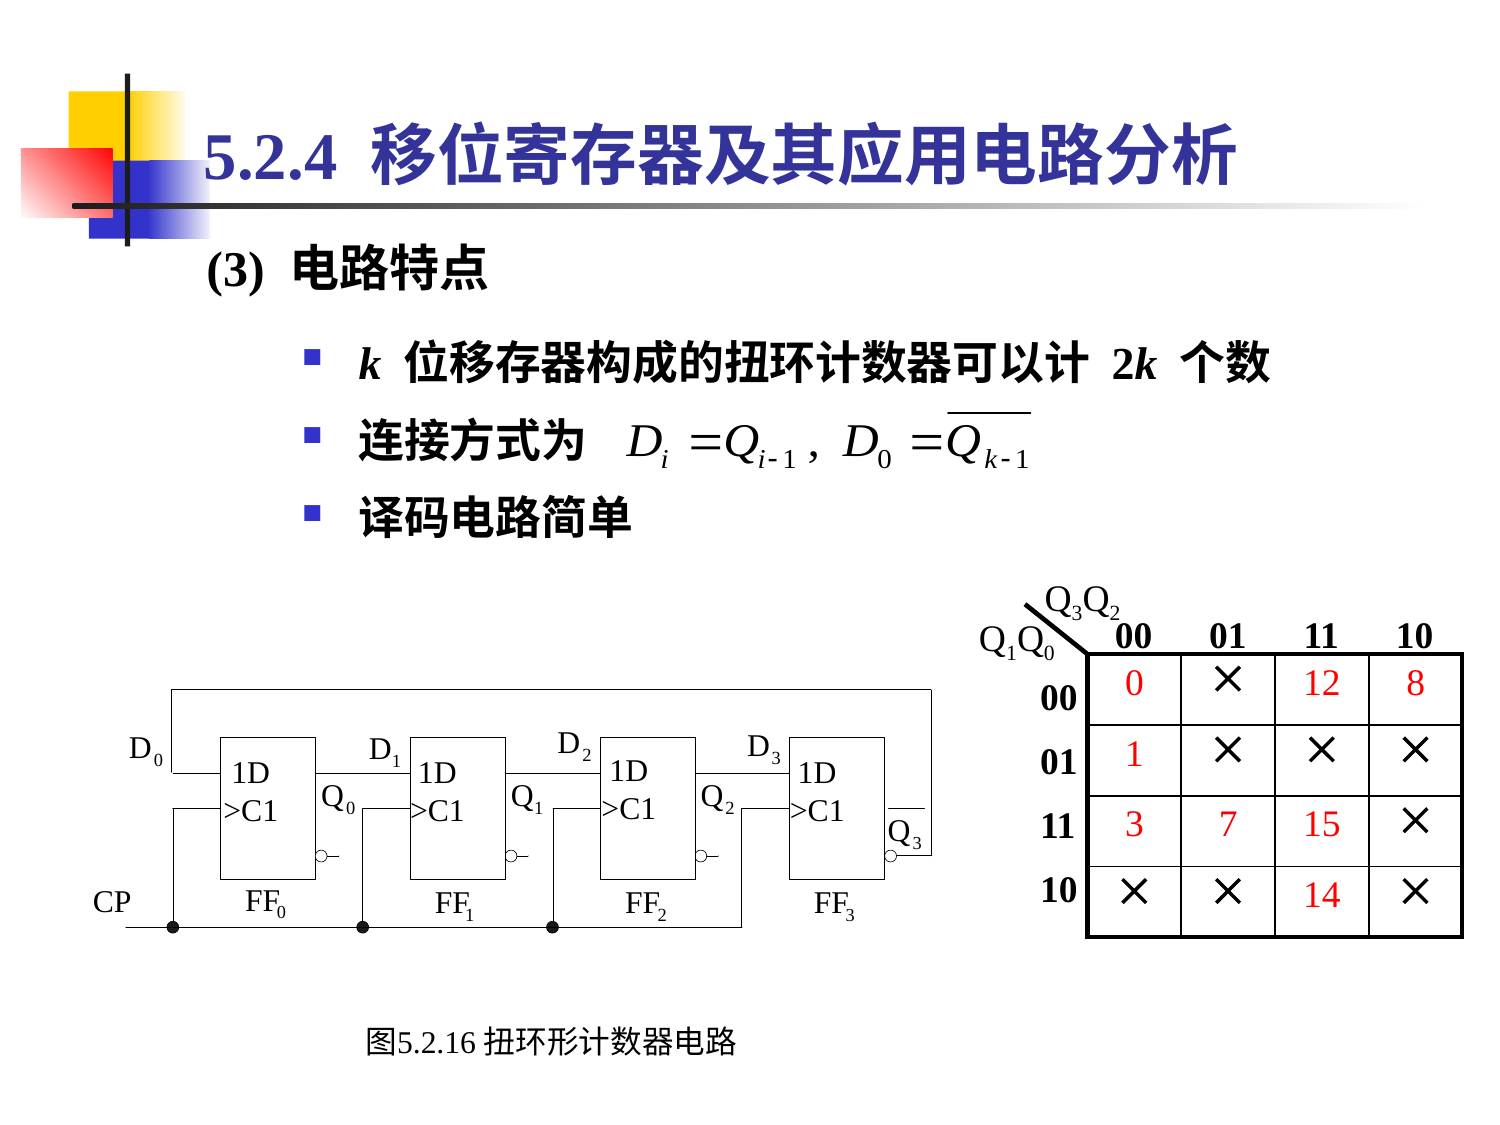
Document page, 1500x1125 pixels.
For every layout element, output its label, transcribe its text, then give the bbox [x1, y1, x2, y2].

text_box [287, 312, 1338, 588]
table_cell 14 [1276, 867, 1368, 935]
table_header 12 [1276, 664, 1368, 724]
table_header 0 [1090, 656, 1180, 724]
title 5.2.4 移位寄存器及其应用电路分析 [188, 12, 1468, 200]
table_cell  [1090, 867, 1180, 935]
text_box Q1Q0 [964, 606, 1070, 673]
table_cell  [1370, 867, 1460, 935]
table_cell 7 [1182, 797, 1274, 866]
table_cell 15 [1276, 797, 1368, 866]
table_header 8 [1370, 656, 1460, 724]
table_cell  [1370, 797, 1460, 866]
table_cell 1 [1093, 726, 1180, 795]
table_cell  [1182, 867, 1274, 935]
text_box Q3Q2 [1029, 597, 1136, 633]
table_cell  [1182, 726, 1274, 795]
text_box (3) 电路特点 [191, 229, 505, 305]
table_cell 3 [1093, 797, 1180, 866]
table_header  [1182, 664, 1274, 724]
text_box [49, 685, 946, 1068]
text_box 00 01 11 10 [1025, 665, 1093, 917]
table_cell  [1276, 726, 1368, 795]
text_box 00 01 11 10 [1100, 604, 1449, 664]
table_cell  [1370, 726, 1460, 795]
